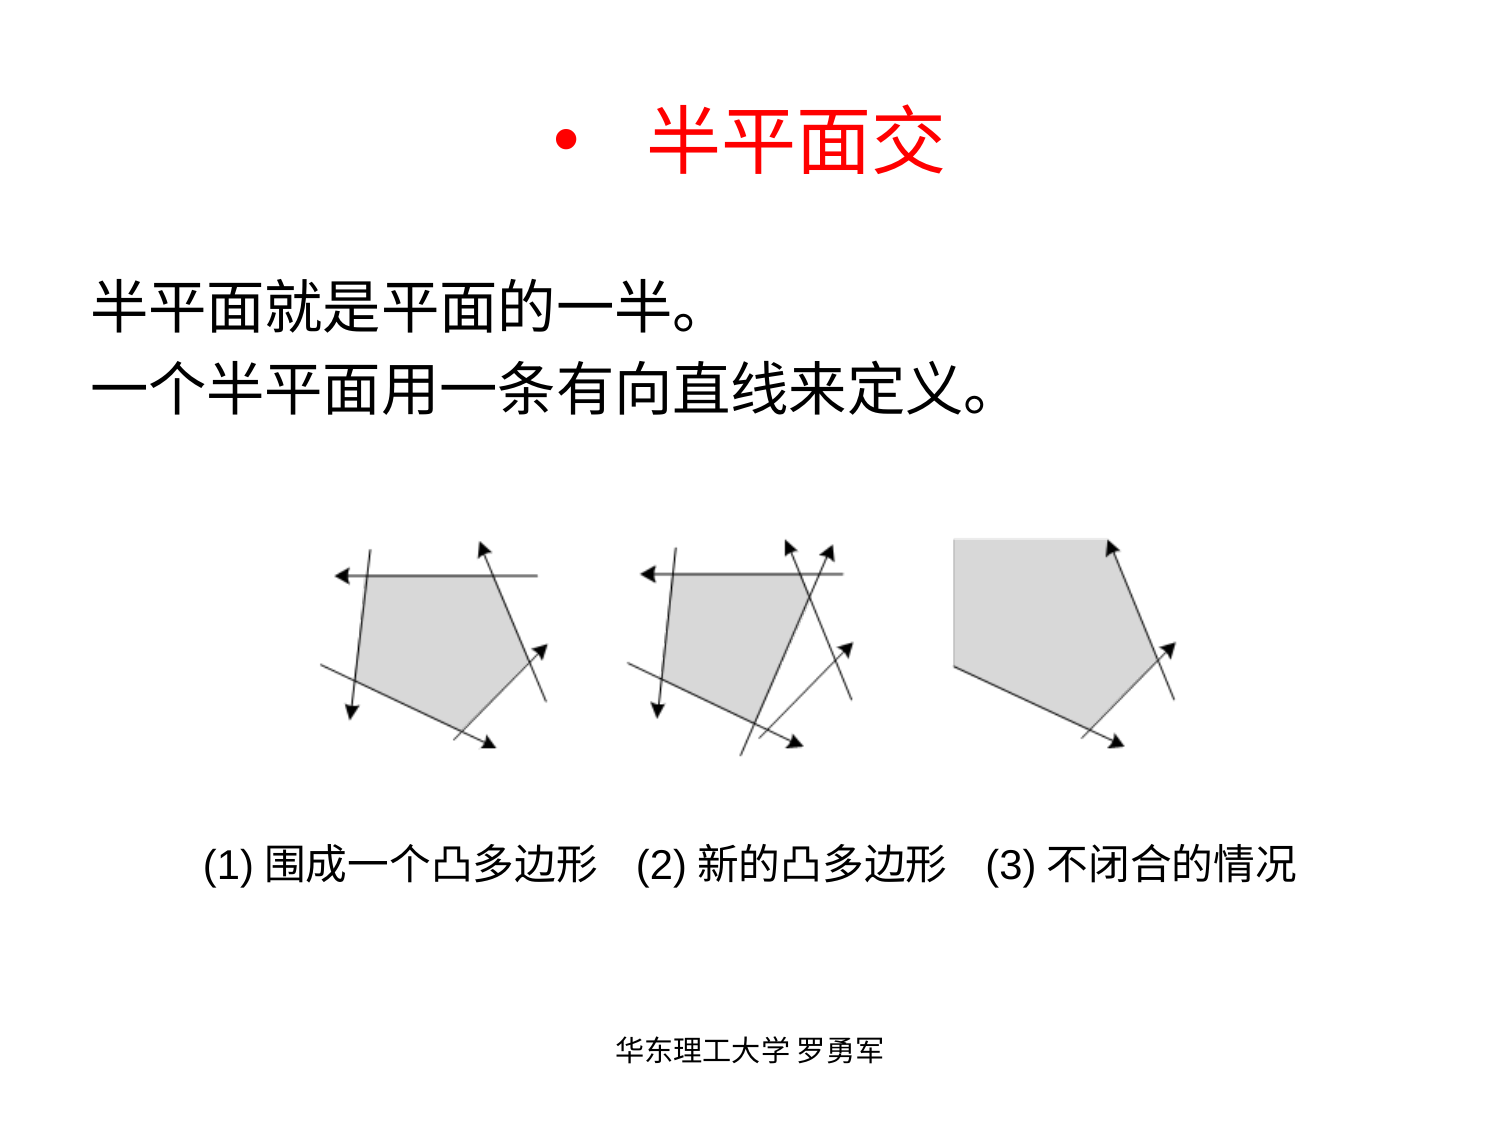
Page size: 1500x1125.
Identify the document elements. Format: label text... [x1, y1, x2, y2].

list 半平面就是平面的一半。 一个半平面用一条有向直线来定义。 (1)围成一个凸多边形 (2)新的凸多边形 (3)不闭合的情况 [75, 262, 1425, 1005]
footer 华东理工大学 罗勇军 [512, 1024, 988, 1103]
picture [297, 514, 1203, 783]
title 半平面交 [75, 45, 1425, 233]
